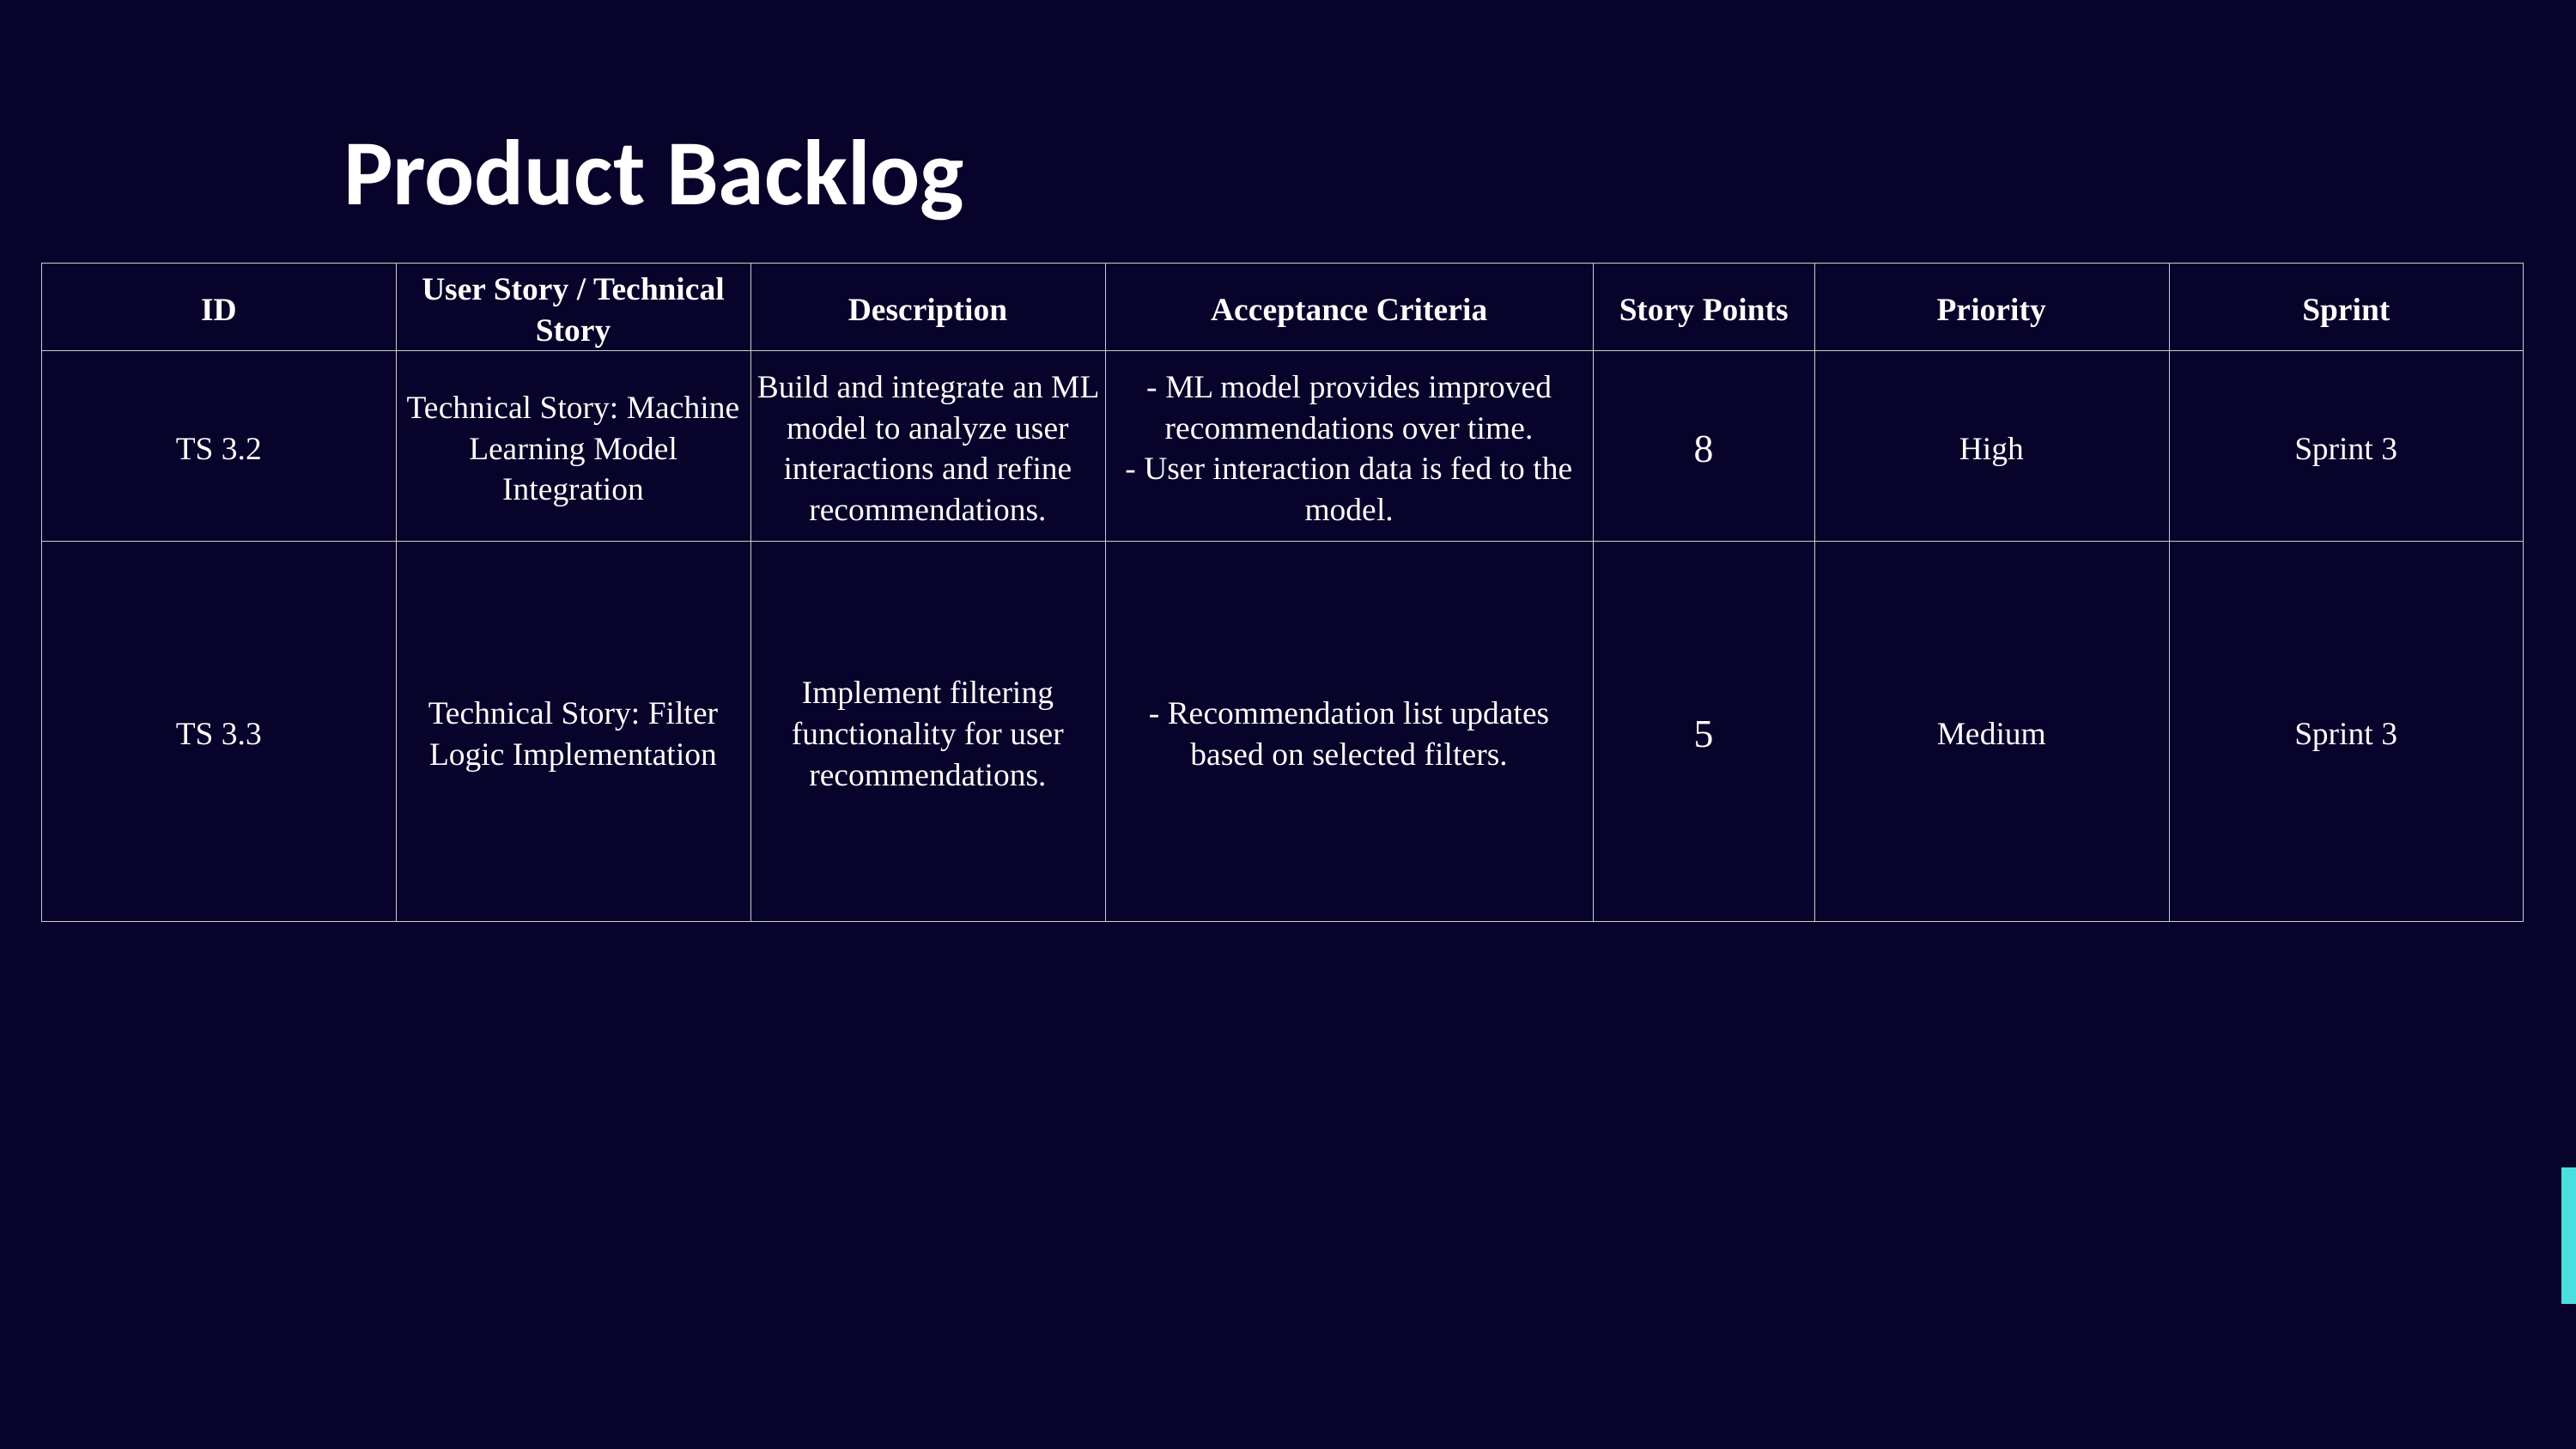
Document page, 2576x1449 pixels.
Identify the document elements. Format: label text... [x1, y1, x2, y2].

table_cell Sprint 3 [2170, 542, 2523, 921]
table_cell Build and integrate an ML model to analyze user interactions and refine recommendations. [751, 351, 1105, 541]
table_cell Technical Story: Filter Logic Implementation [397, 542, 750, 921]
table_header ID [42, 264, 396, 350]
table_cell Implement filtering functionality for user recommendations. [751, 542, 1105, 921]
table_cell High [1815, 351, 2169, 541]
table_header Acceptance Criteria [1106, 264, 1593, 350]
table_cell TS 3.2 [42, 351, 396, 541]
table_header Sprint [2170, 264, 2523, 350]
table_header Description [751, 264, 1105, 350]
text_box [2561, 1166, 2576, 1304]
table_cell - ML model provides improved recommendations over time. - User interaction data is fed to the model. [1106, 351, 1593, 541]
table_cell - Recommendation list updates based on selected filters. [1106, 542, 1593, 921]
table_cell TS 3.3 [42, 542, 396, 921]
table_cell Medium [1815, 542, 2169, 921]
table_cell Technical Story: Machine Learning Model Integration [397, 351, 750, 541]
table_cell Sprint 3 [2170, 351, 2523, 541]
text_box Product Backlog [331, 99, 1668, 263]
table_header User Story / Technical Story [397, 264, 750, 350]
table_cell 5 [1594, 542, 1814, 921]
table_cell 8 [1594, 351, 1814, 541]
table_header Priority [1815, 264, 2169, 350]
table_header Story Points [1594, 264, 1814, 350]
